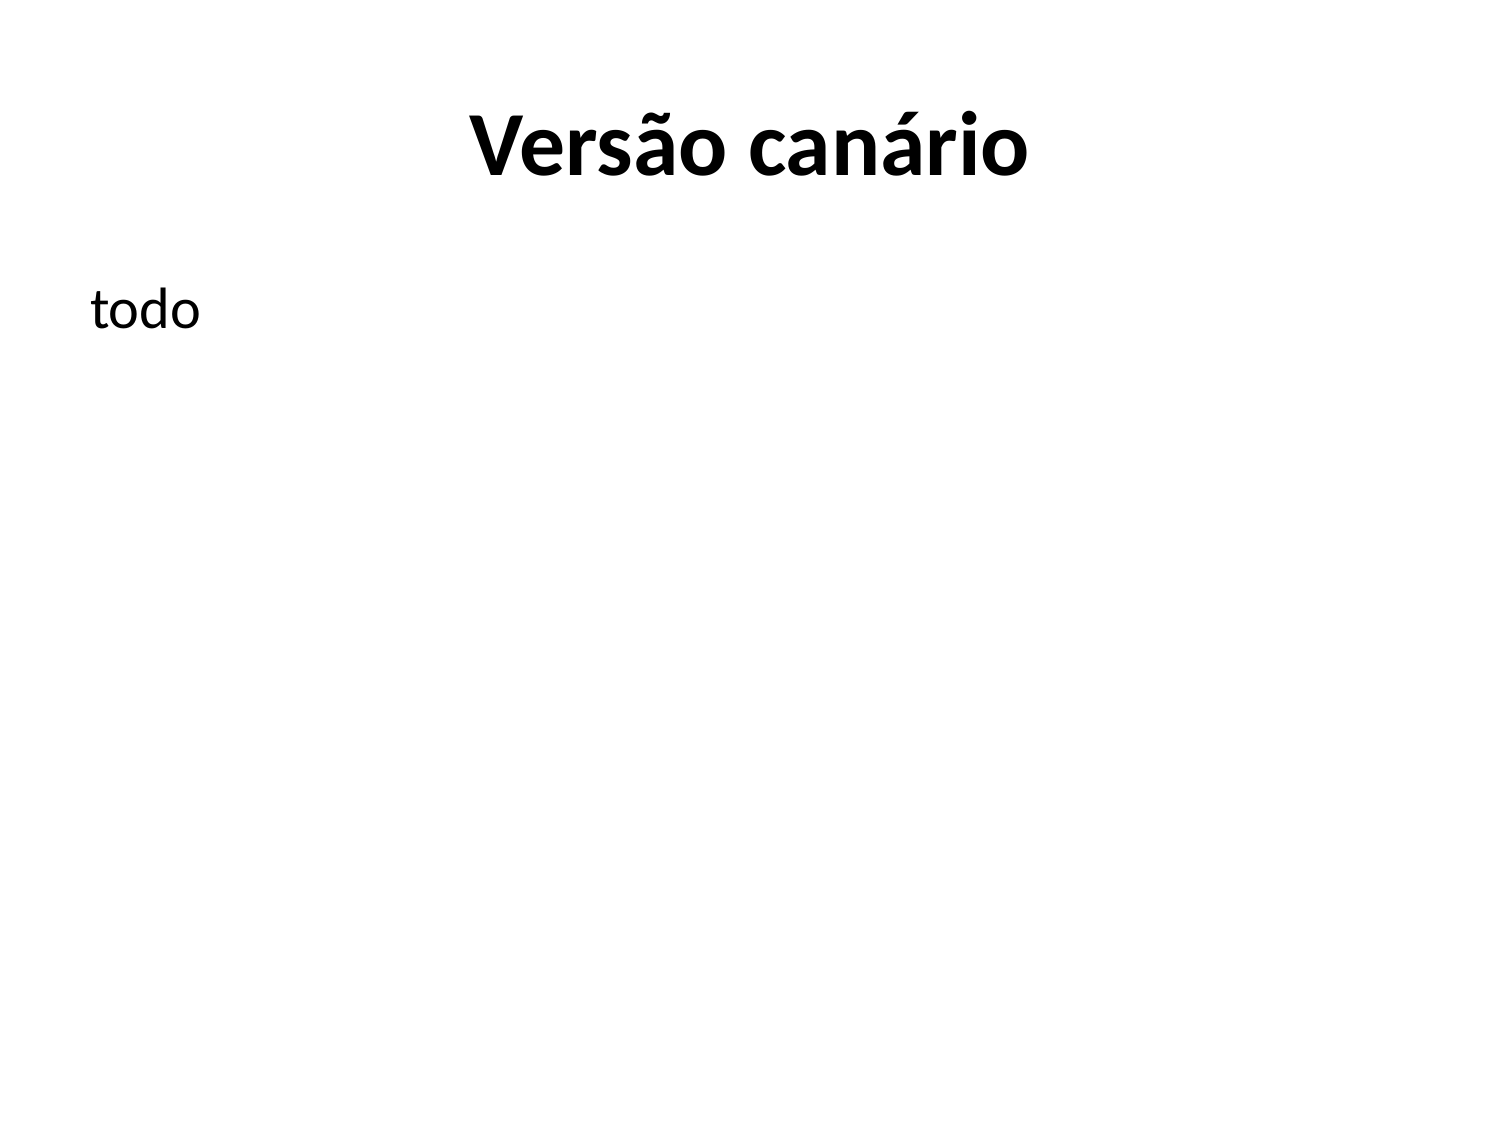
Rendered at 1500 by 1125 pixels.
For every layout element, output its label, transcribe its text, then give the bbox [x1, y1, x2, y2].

list todo [75, 262, 1425, 1005]
title Versão canário [75, 45, 1425, 233]
